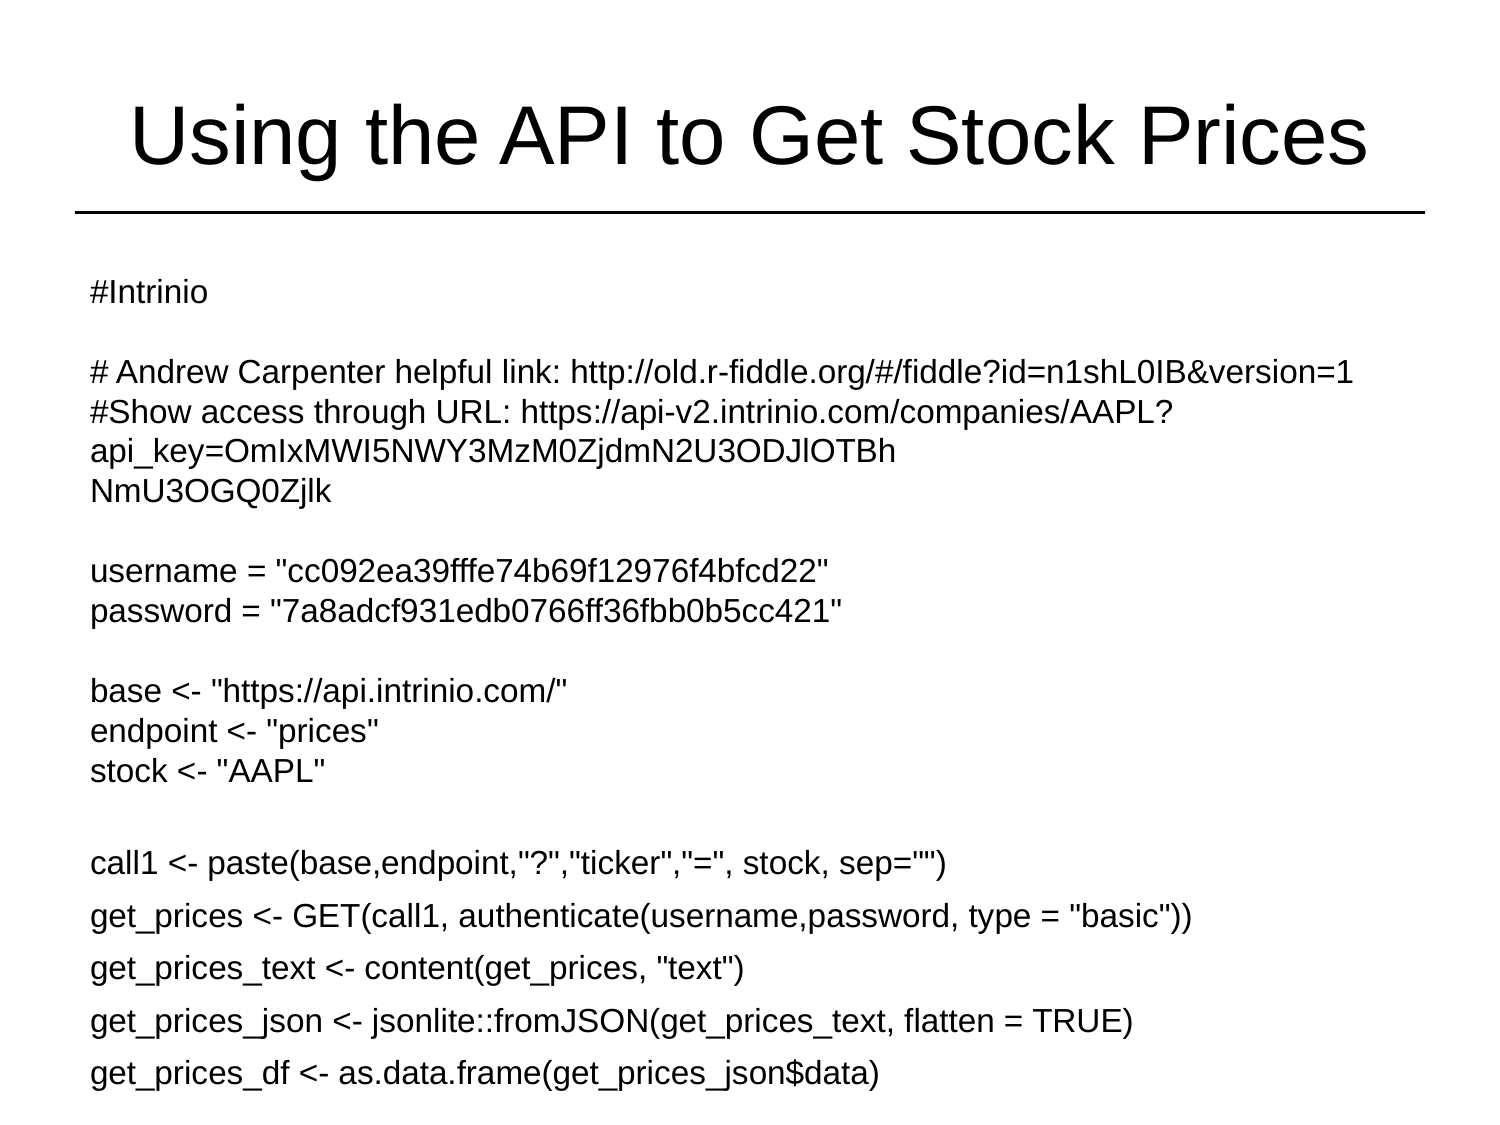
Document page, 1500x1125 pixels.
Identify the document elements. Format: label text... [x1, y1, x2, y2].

list #Intrinio # Andrew Carpenter helpful link: http://old.r-fiddle.org/#/fiddle?id=n1shL0IB&version=1 #Show access through URL: https://api-v2.intrinio.com/companies/AAPL?api_key=OmIxMWI5NWY3MzM0ZjdmN2U3ODJlOTBh NmU3OGQ0Zjlk username = "cc092ea39fffe74b69f12976f4bfcd22" password = "7a8adcf931edb0766ff36fbb0b5cc421" base <- "https://api.intrinio.com/" endpoint <- "prices" stock <- "AAPL" call1 <- paste(base,endpoint,"?","ticker","=", stock, sep="") get_prices <- GET(call1, authenticate(username,password, type = "basic")) get_prices_text <- content(get_prices, "text") get_prices_json <- jsonlite::fromJSON(get_prices_text, flatten = TRUE) get_prices_df <- as.data.frame(get_prices_json$data) [75, 262, 1425, 1005]
title Using the API to Get Stock Prices [75, 37, 1425, 225]
